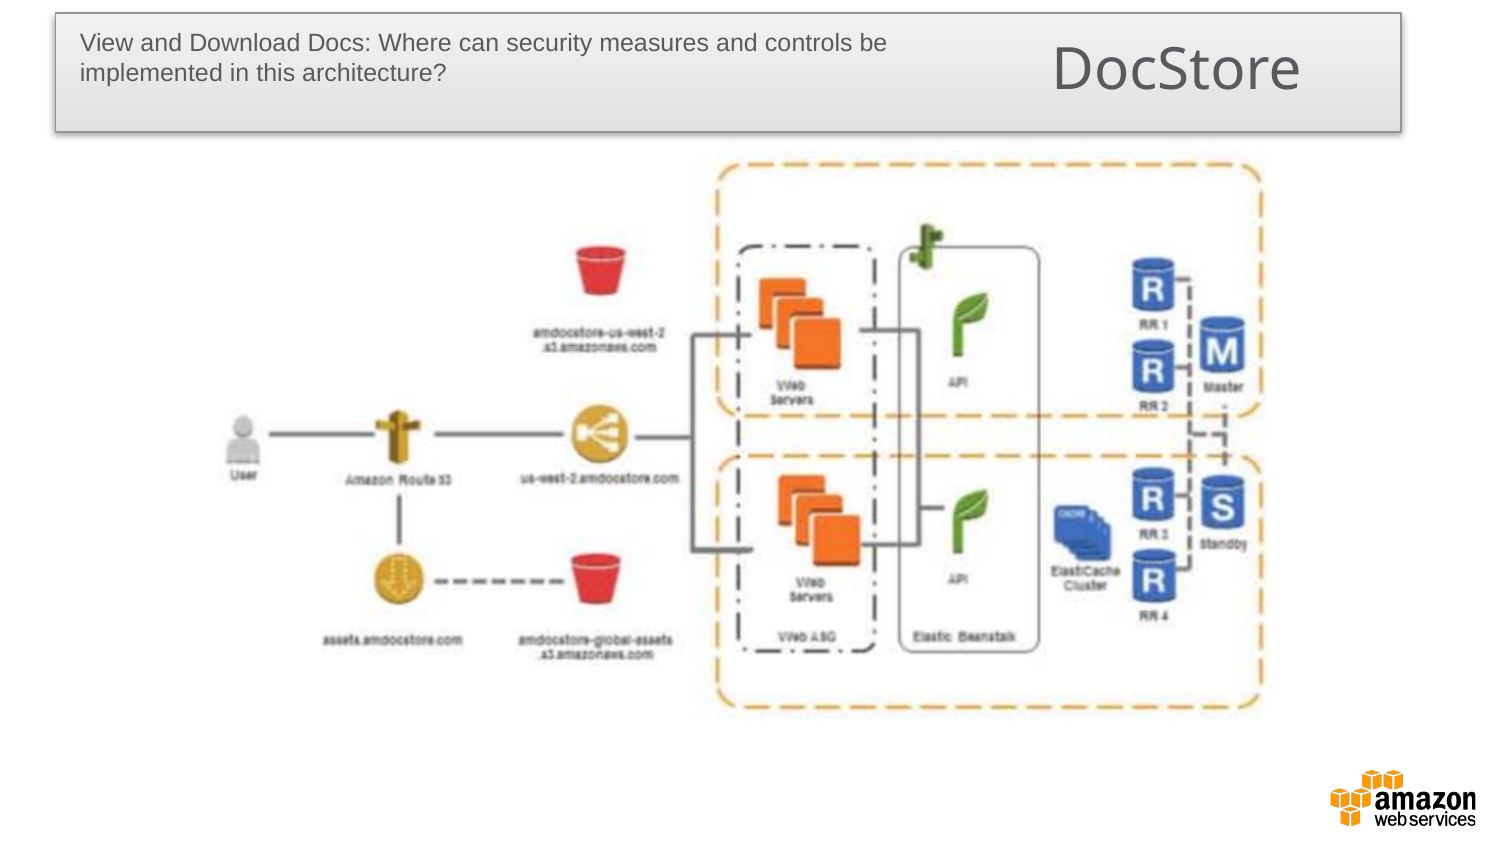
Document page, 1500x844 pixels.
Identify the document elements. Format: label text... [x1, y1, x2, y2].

picture [209, 150, 1291, 725]
list DocStore [1049, 23, 1391, 132]
title [55, 12, 1402, 133]
text_box View and Download Docs: Where can security measures and controls be implemented in this architecture? [64, 19, 1049, 137]
